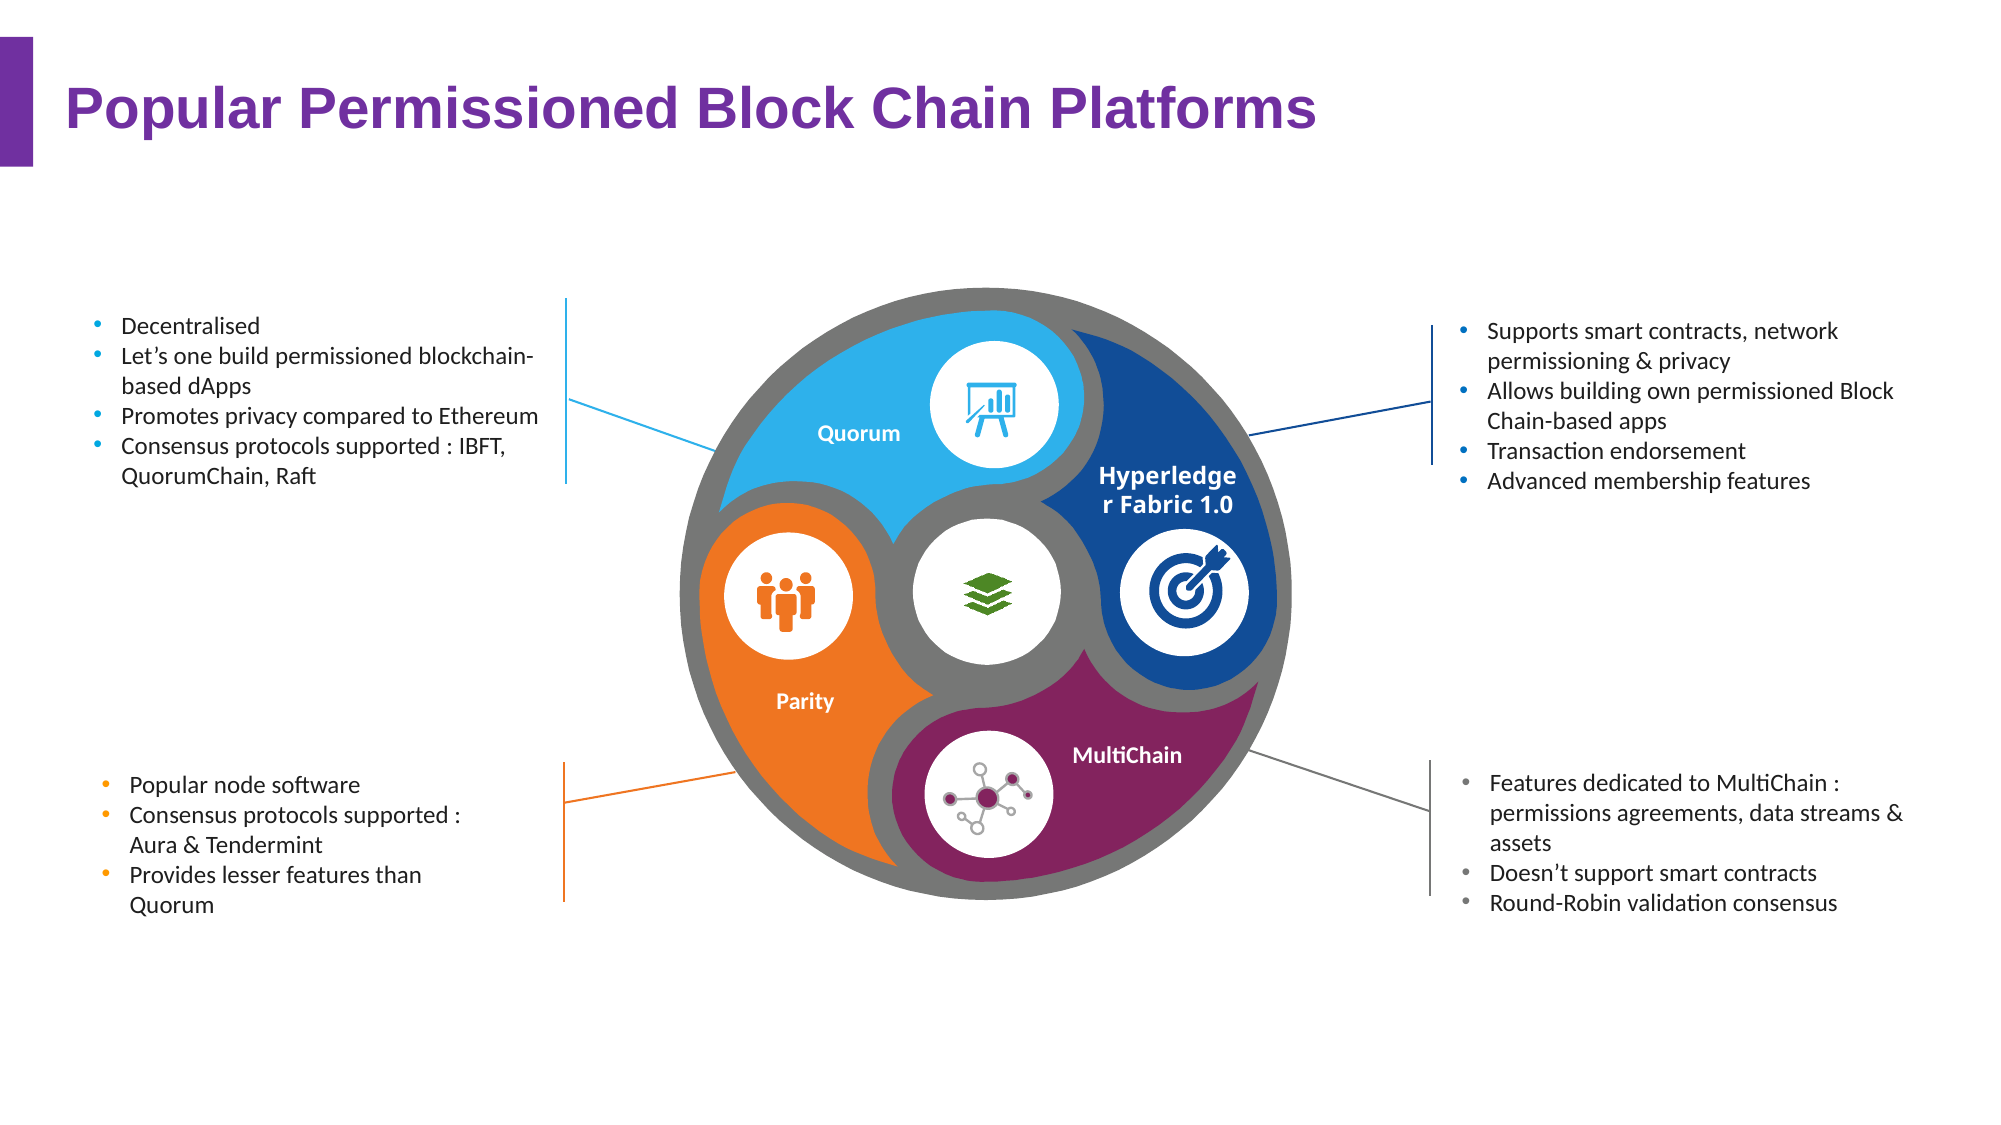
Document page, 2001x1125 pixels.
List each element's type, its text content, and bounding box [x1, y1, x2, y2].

text_box [0, 36, 34, 168]
text_box Features dedicated to MultiChain : permissions agreements, data streams & assets Doesn’t support smart contracts Round-Robin validation consensus [1446, 759, 1963, 954]
text_box Supports smart contracts, network permissioning & privacy Allows building own permissioned Block Chain-based apps Transaction endorsement Advanced membership features [1444, 307, 1922, 503]
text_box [679, 287, 1292, 901]
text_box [1241, 747, 1431, 812]
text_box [1292, 401, 1431, 436]
text_box Decentralised Let’s one build permissioned blockchain-based dApps Promotes privacy compared to Ethereum Consensus protocols supported : IBFT, QuorumChain, Raft [78, 302, 569, 497]
text_box Popular node software Consensus protocols supported : Aura & Tendermint Provides lesser features than Quorum [86, 761, 509, 926]
picture [963, 569, 1012, 618]
text_box Popular Permissioned Block Chain Platforms [50, 80, 1776, 139]
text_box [568, 400, 679, 458]
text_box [563, 772, 679, 803]
